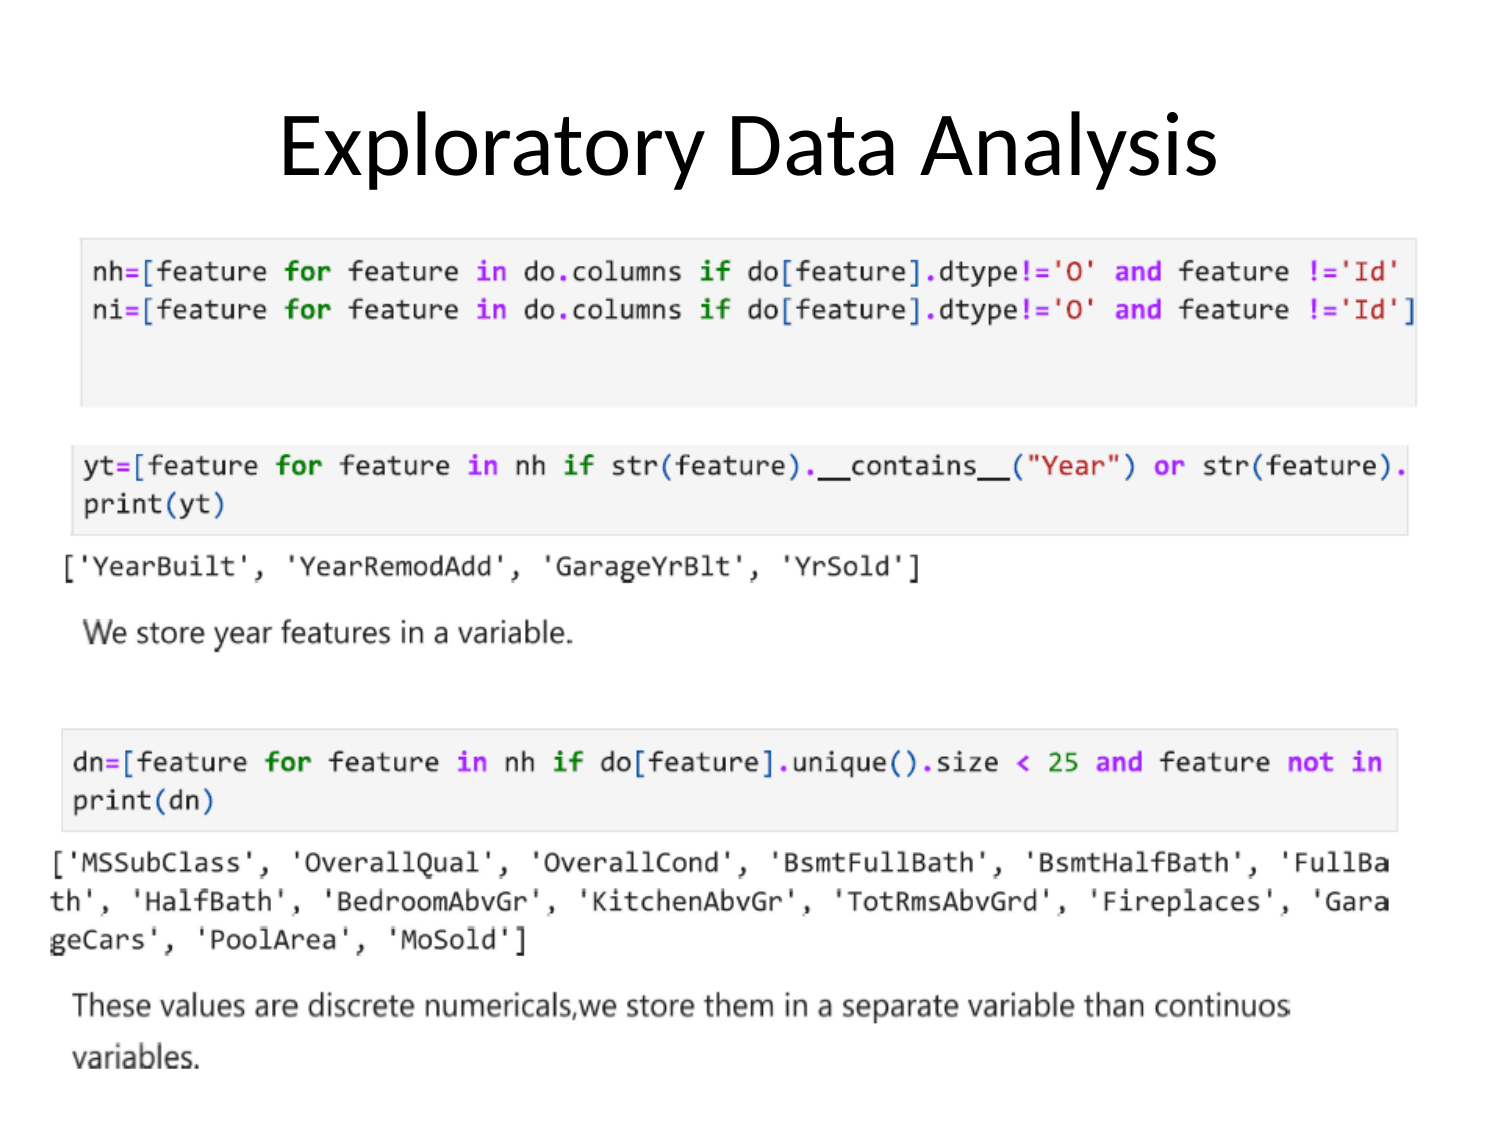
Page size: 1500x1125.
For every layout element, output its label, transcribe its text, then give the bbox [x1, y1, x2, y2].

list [74, 232, 1426, 422]
picture [49, 724, 1404, 1091]
picture [62, 445, 1437, 679]
title Exploratory Data Analysis [75, 45, 1425, 232]
